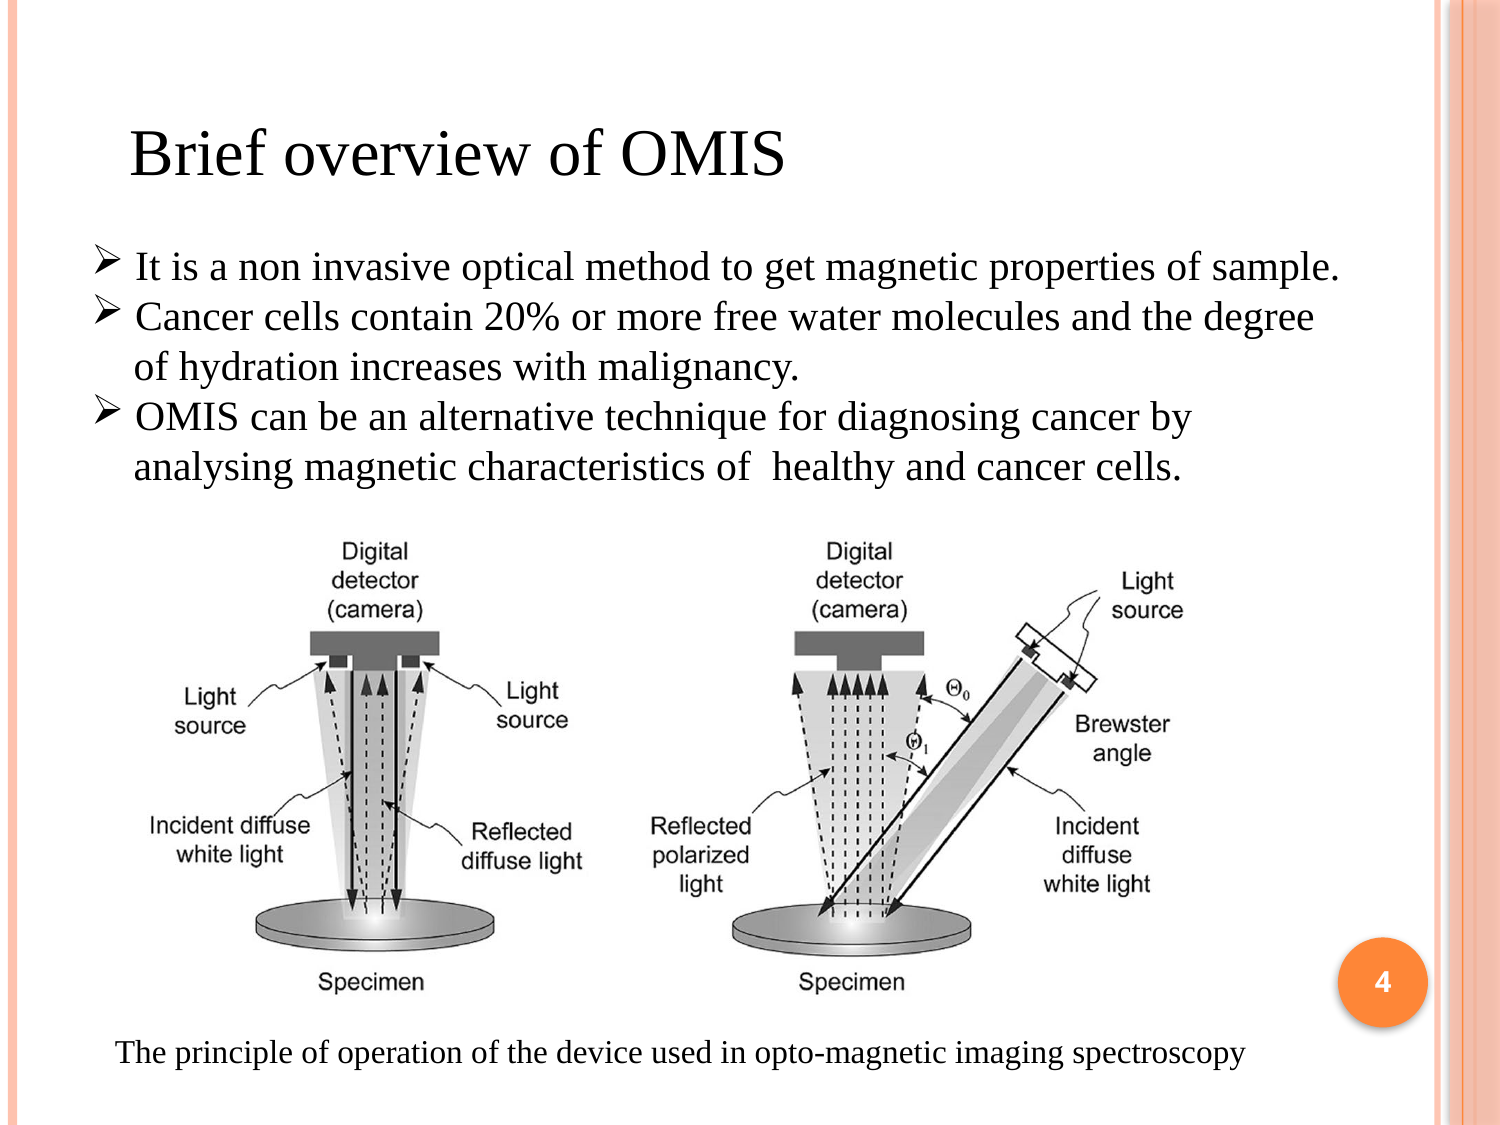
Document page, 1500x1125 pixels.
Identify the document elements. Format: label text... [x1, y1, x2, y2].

slide_number 4 [1333, 940, 1434, 1027]
text_box The principle of operation of the device used in opto-magnetic imaging spectroscopy [100, 1023, 1436, 1078]
text_box Brief overview of OMIS [114, 101, 804, 197]
picture [146, 538, 1187, 998]
text_box It is a non invasive optical method to get magnetic properties of sample. Cancer cells contain 20% or more free water molecules and the degree of hydration increases with malignancy. OMIS can be an alternative technique for diagnosing cancer by analysing magnetic characteristics of healthy and cancer cells. [76, 231, 1367, 497]
